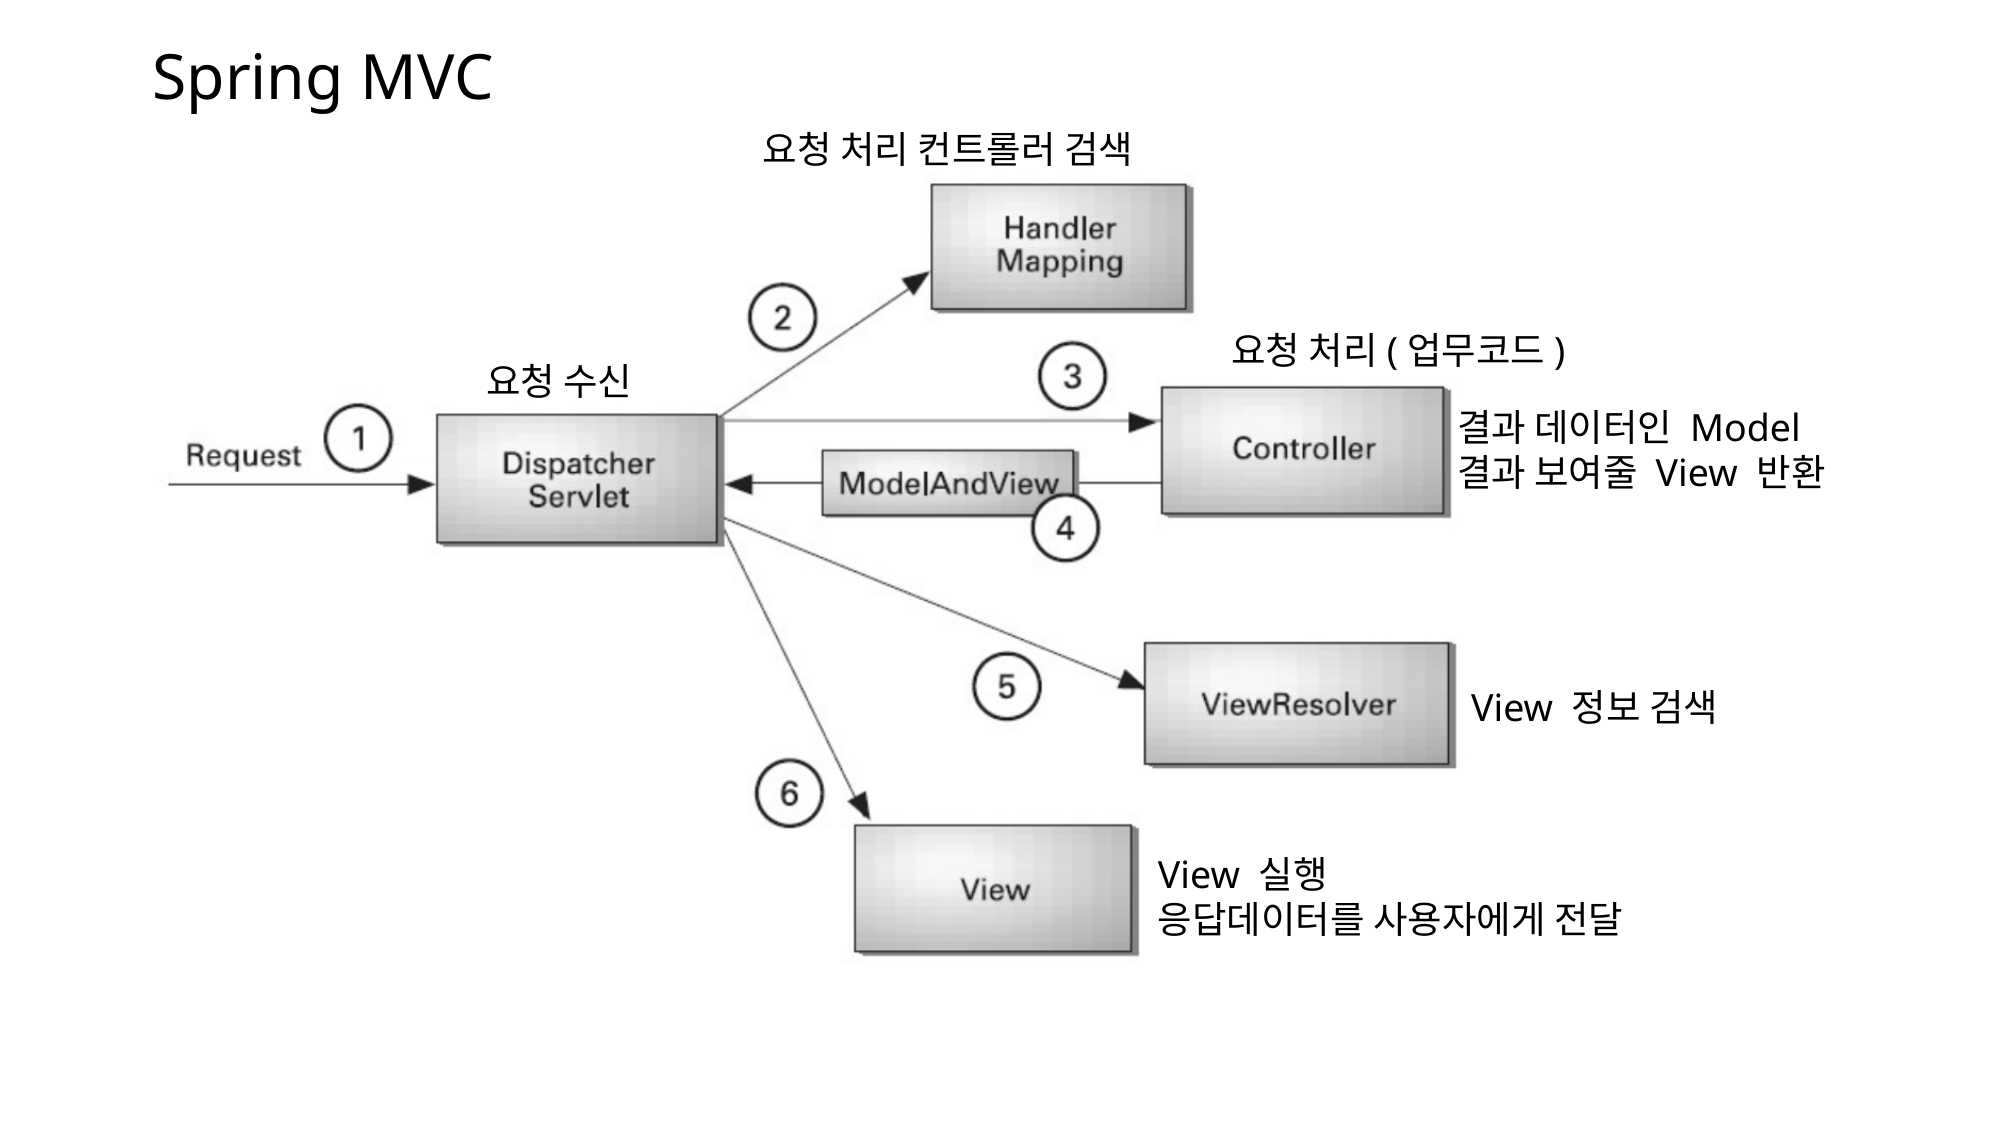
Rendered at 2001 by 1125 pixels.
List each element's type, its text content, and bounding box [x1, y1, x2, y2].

text_box 결과 데이터인 Model 결과 보여줄 View 반환 [1487, 396, 1859, 502]
picture [137, 162, 1483, 963]
text_box 요청 처리(업무코드) [1487, 319, 1587, 380]
text_box View 실행 응답데이터를 사용자에게 전달 [1487, 843, 1693, 949]
text_box View 정보 검색 [1487, 676, 1746, 737]
title Spring MVC [137, 22, 1863, 136]
text_box 요청 처리 컨트롤러 검색 [747, 118, 1198, 160]
